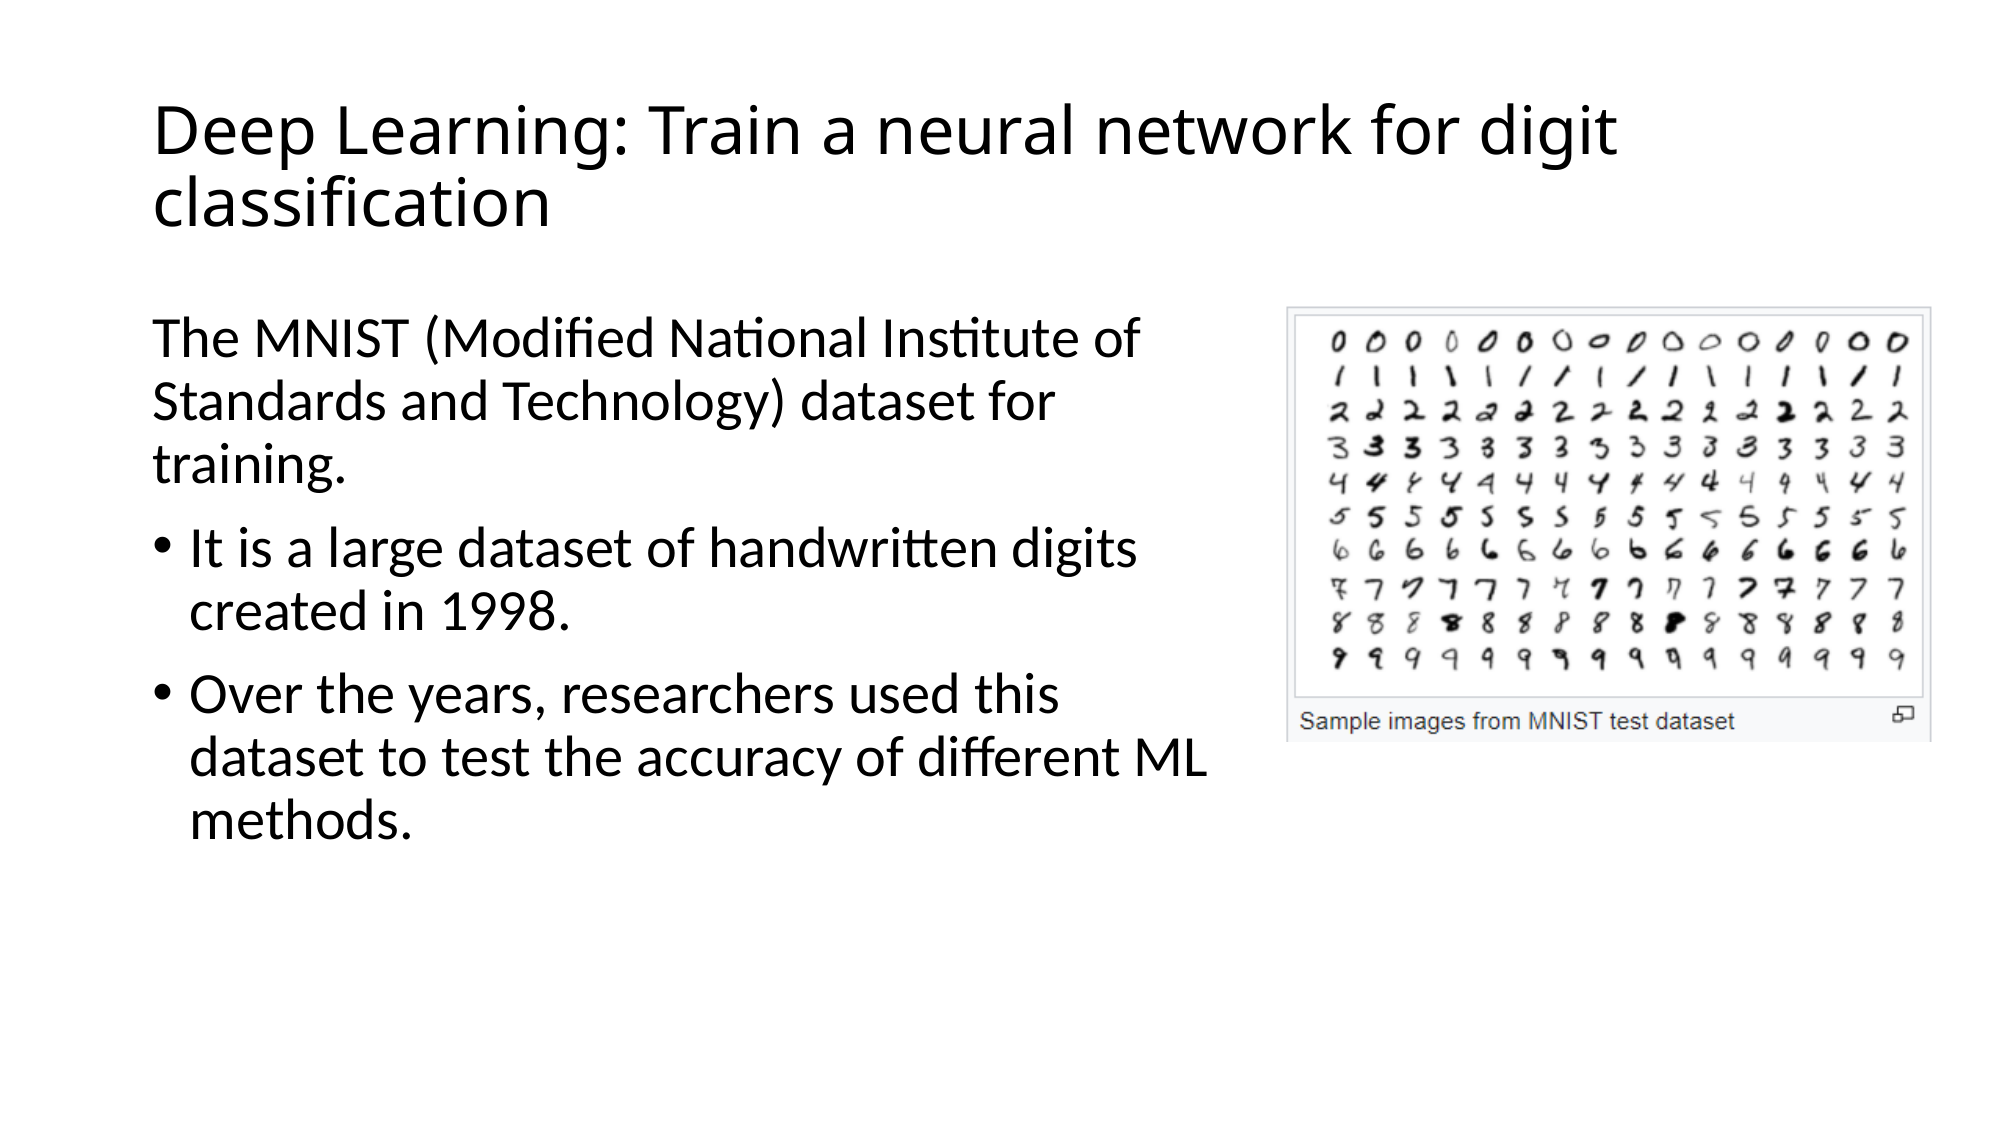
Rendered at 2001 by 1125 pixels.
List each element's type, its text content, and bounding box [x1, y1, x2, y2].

list The MNIST (Modified National Institute of Standards and Technology) dataset for training. It is a large dataset of handwritten digits created in 1998. Over the years, researchers used this dataset to test the accuracy of different ML methods. [137, 299, 1242, 1014]
picture [1282, 299, 1938, 742]
title Deep Learning: Train a neural network for digit classification [137, 59, 1863, 278]
